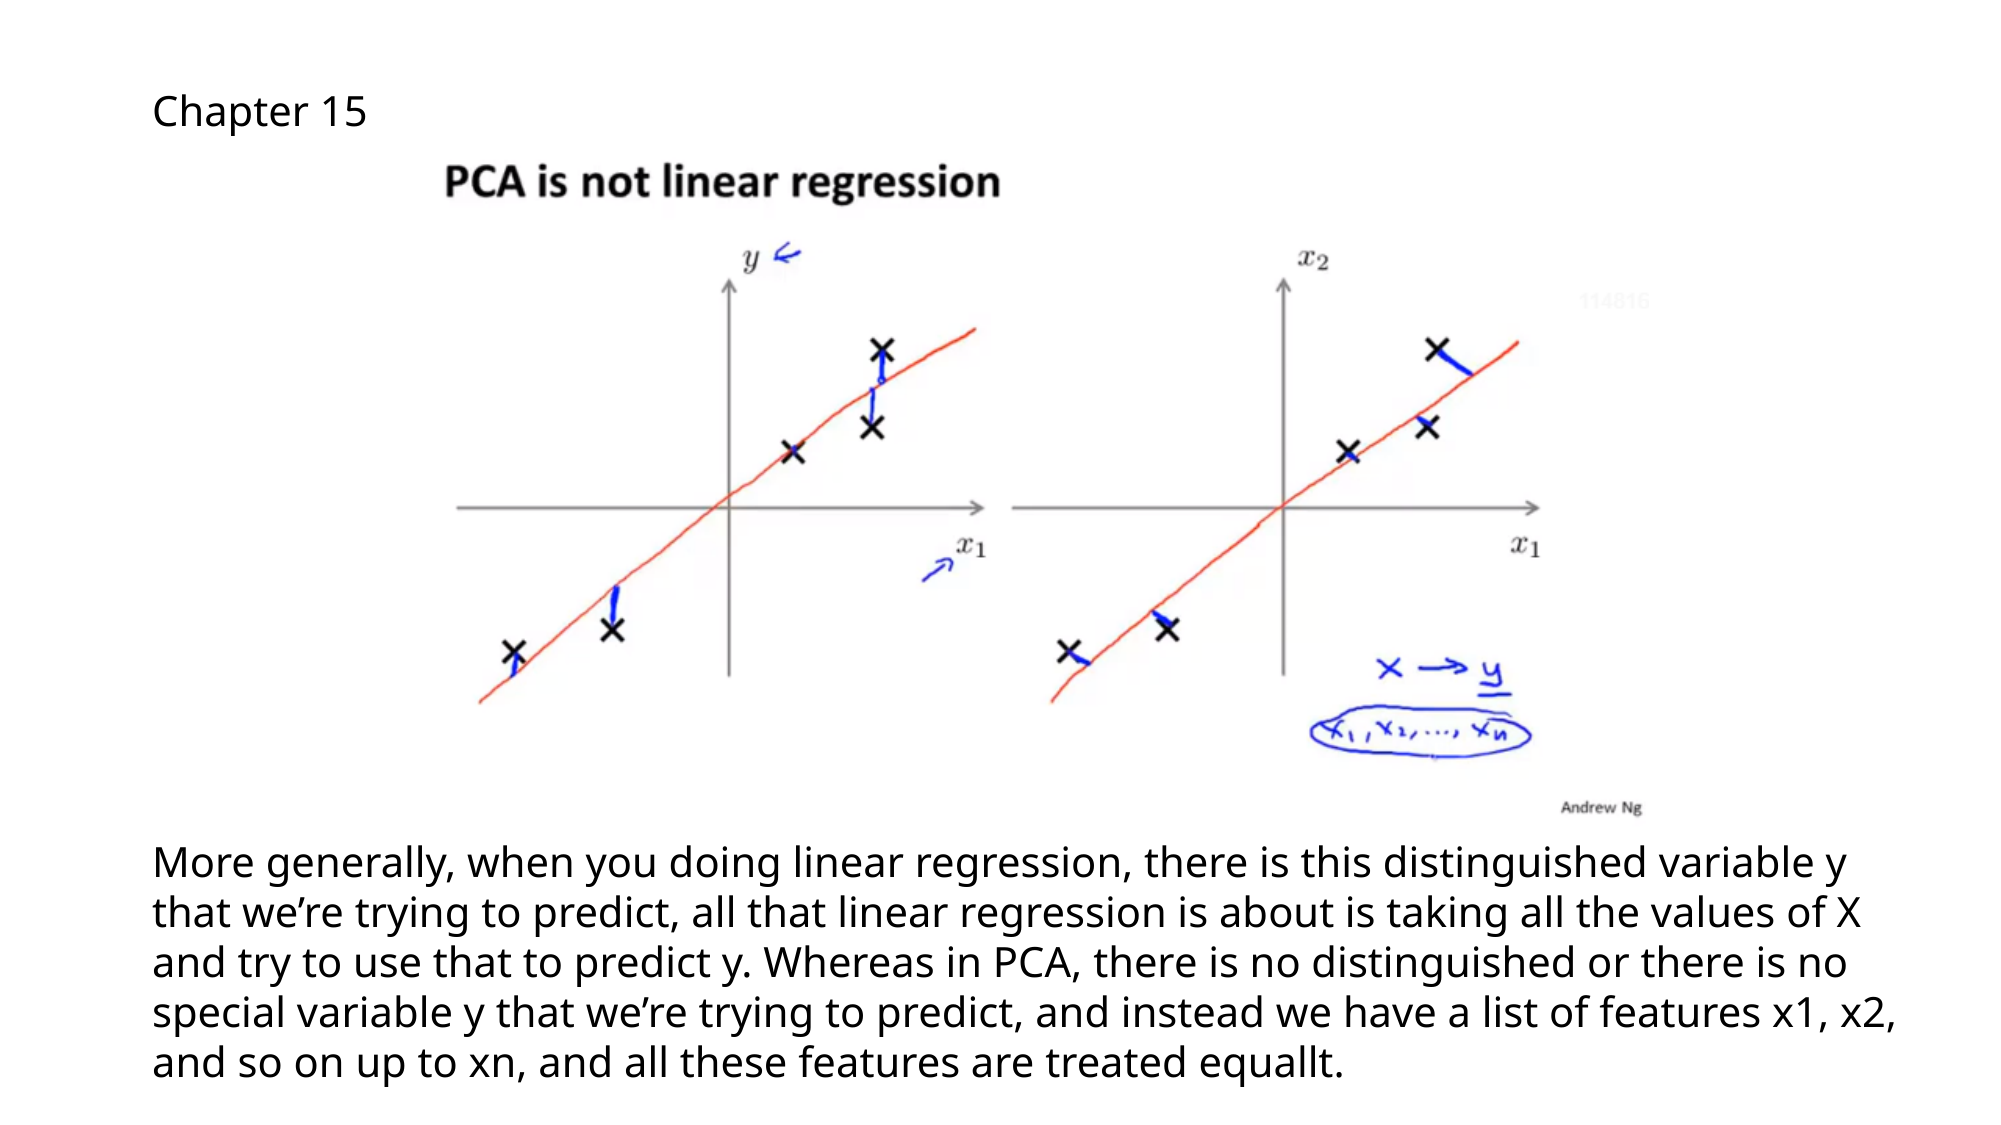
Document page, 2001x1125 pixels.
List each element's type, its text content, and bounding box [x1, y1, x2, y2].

text_box Chapter 15 More generally, when you doing linear regression, there is this distinguished variable y that we’re trying to predict, all that linear regression is about is taking all the values of X and try to use that to predict y. Whereas in PCA, there is no distinguished or there is no special variable y that we’re trying to predict, and instead we have a list of features x1, x2, and so on up to xn, and all these features are treated equallt. [137, 77, 1926, 1093]
picture [414, 135, 1649, 830]
